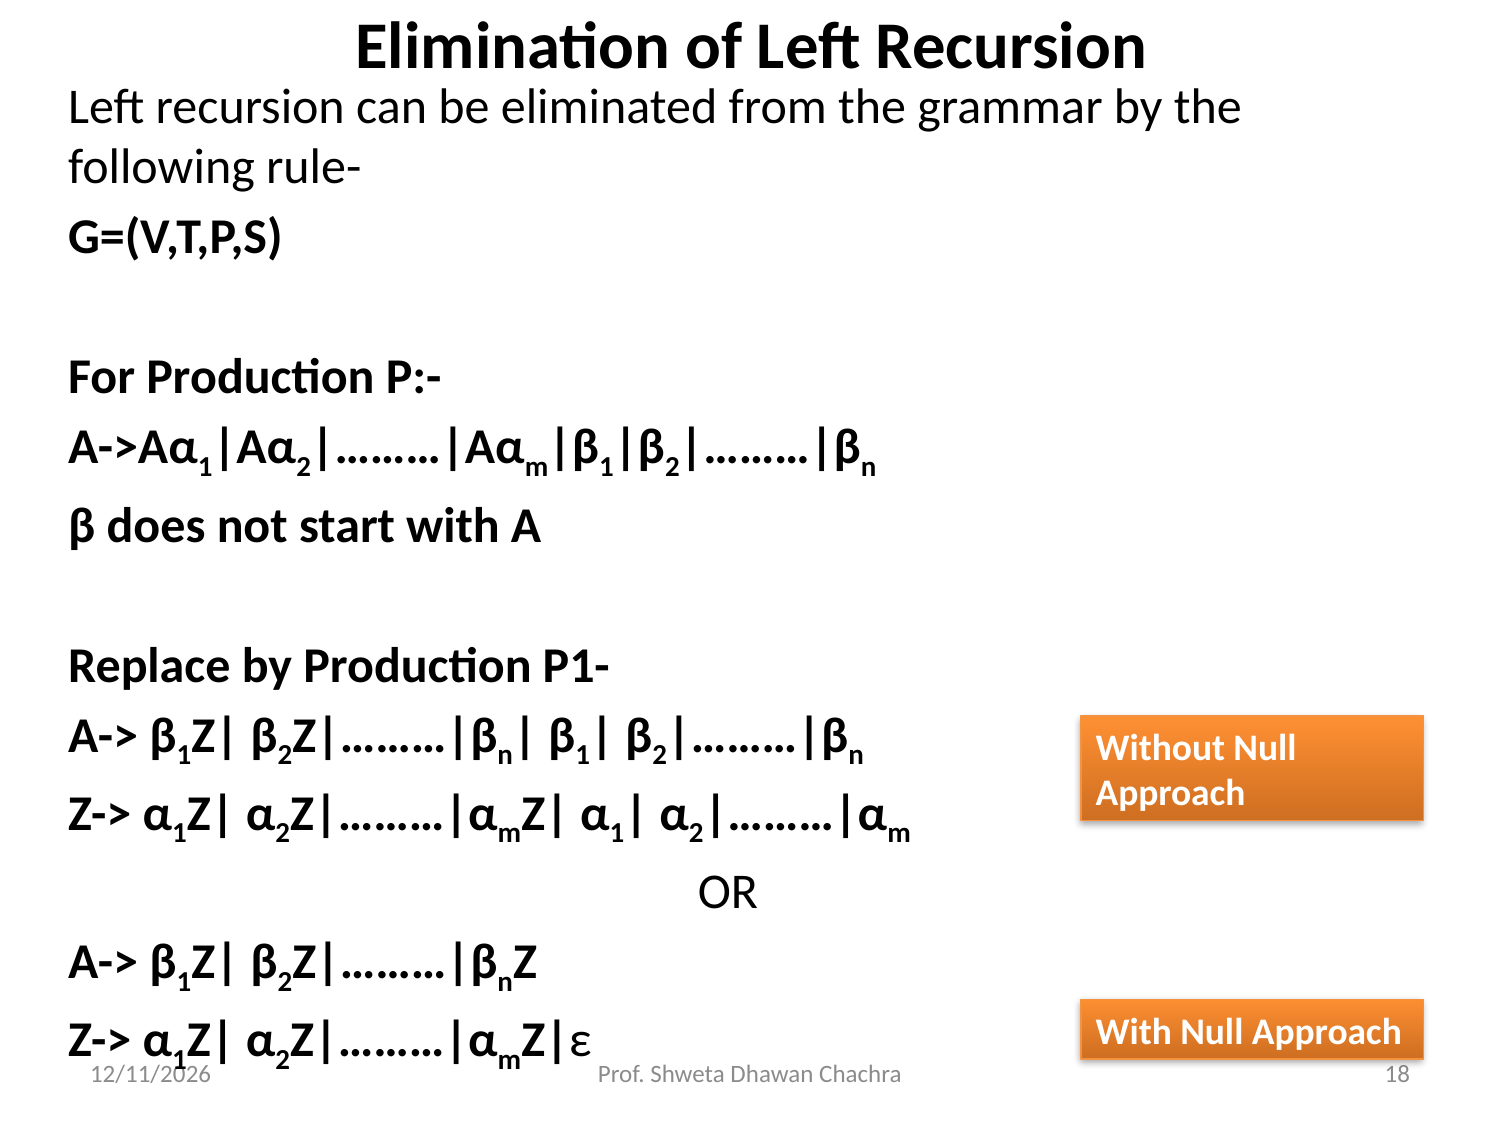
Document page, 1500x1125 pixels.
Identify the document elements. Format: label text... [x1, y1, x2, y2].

list Left recursion can be eliminated from the grammar by the following rule- G=(V,T,P,S) For Production P:- A->Aα1|Aα2|………|Aαm|β1|β2|………|βn β does not start with A Replace by Production P1- A-> β1Z| β2Z|………|βn| β1| β2|………|βn Z-> α1Z| α2Z|………|αmZ| α1| α2|………|αm OR A-> β1Z| β2Z|………|βnZ Z-> α1Z| α2Z|………|αmZ|ε New Grammar G1=(V U {Z},T,P1,S) [53, 66, 1404, 910]
text_box With Null Approach [1080, 999, 1424, 1042]
slide_number 18 [1074, 1042, 1425, 1103]
title Elimination of Left Recursion [76, 0, 1427, 88]
text_box Without Null Approach [1080, 715, 1424, 821]
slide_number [75, 1042, 425, 1103]
footer Prof. Shweta Dhawan Chachra [512, 1042, 988, 1103]
